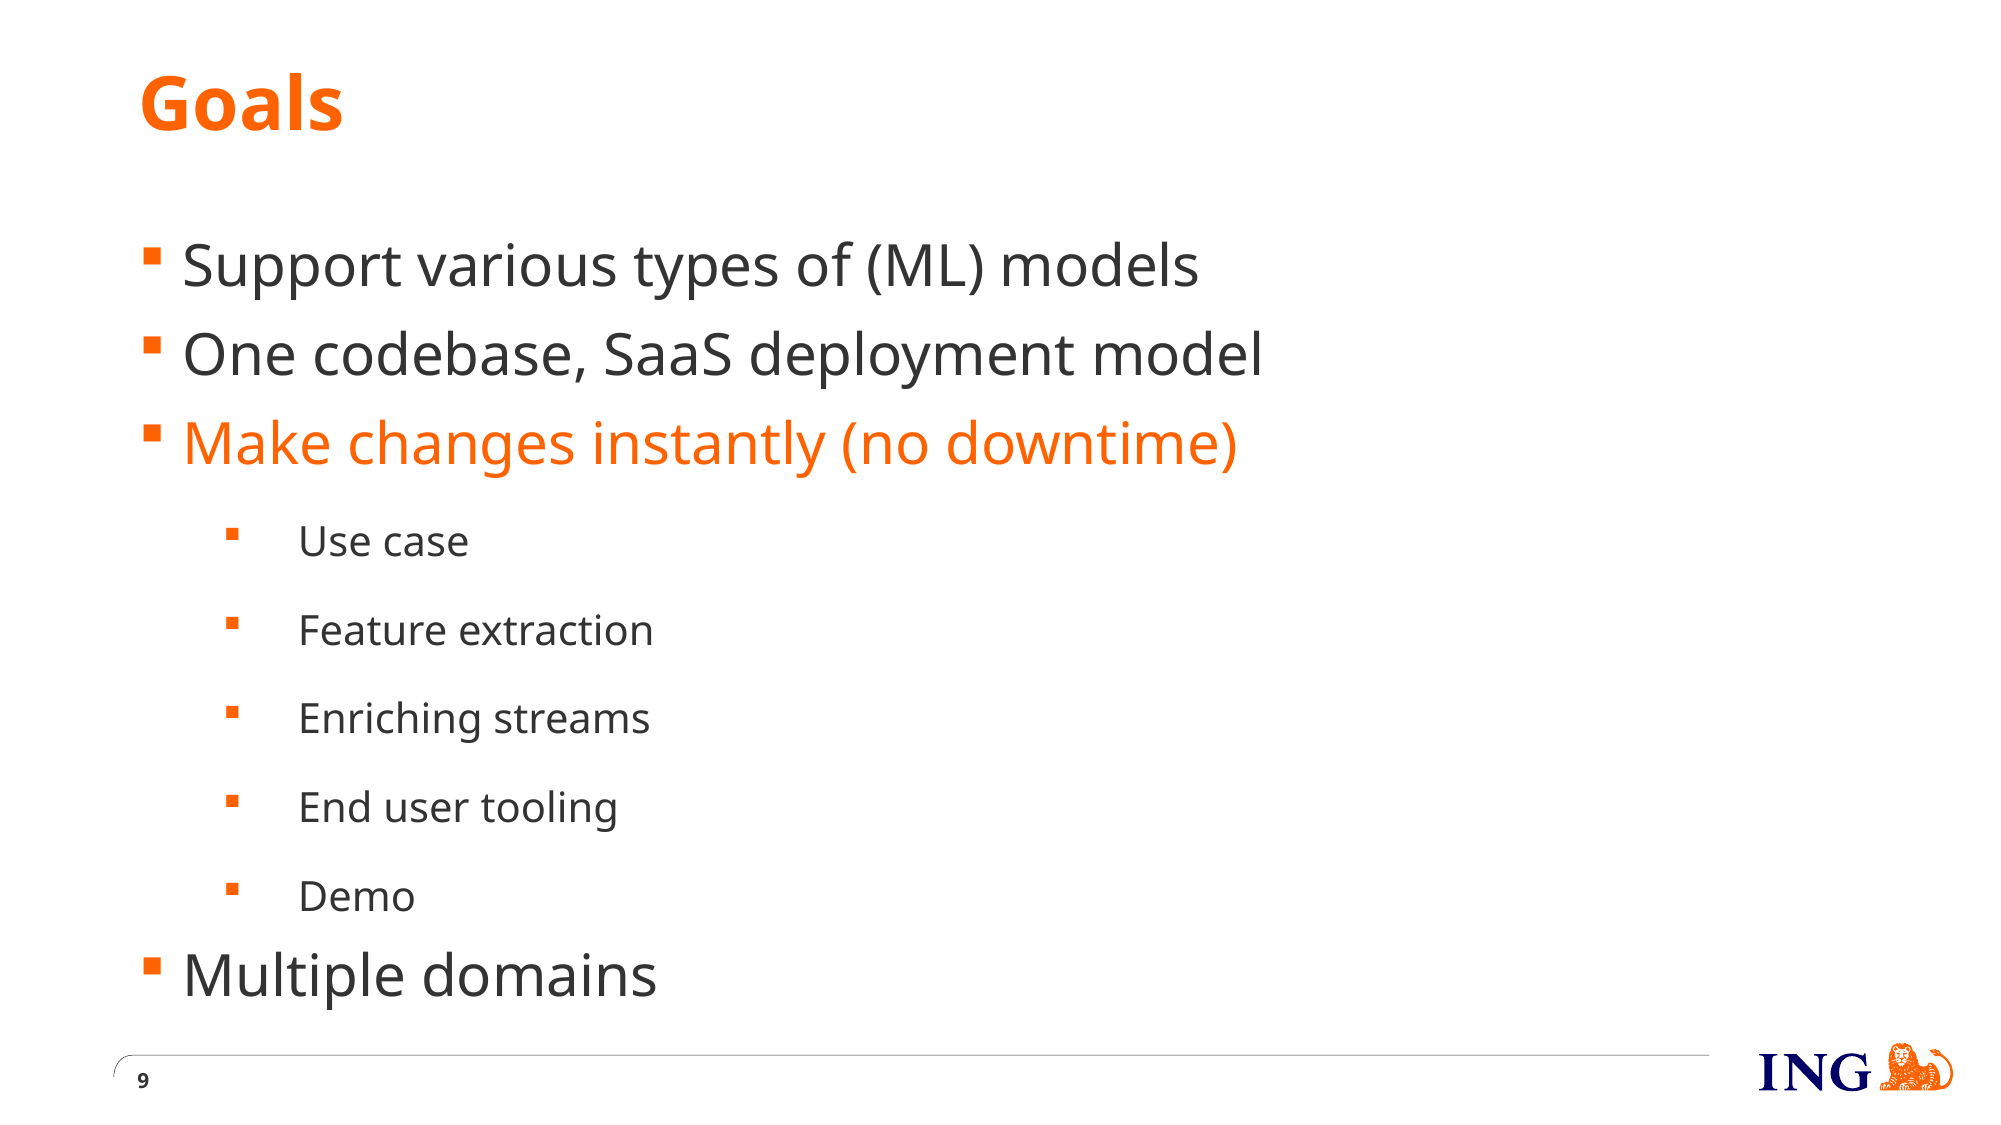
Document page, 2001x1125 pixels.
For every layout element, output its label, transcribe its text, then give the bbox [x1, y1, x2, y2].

title Goals [138, 46, 1860, 187]
list Support various types of (ML) models One codebase, SaaS deployment model Make changes instantly (no downtime) Use case Feature extraction Enriching streams End user tooling Demo Multiple domains [138, 209, 1860, 1125]
slide_number 9 [137, 1065, 219, 1097]
